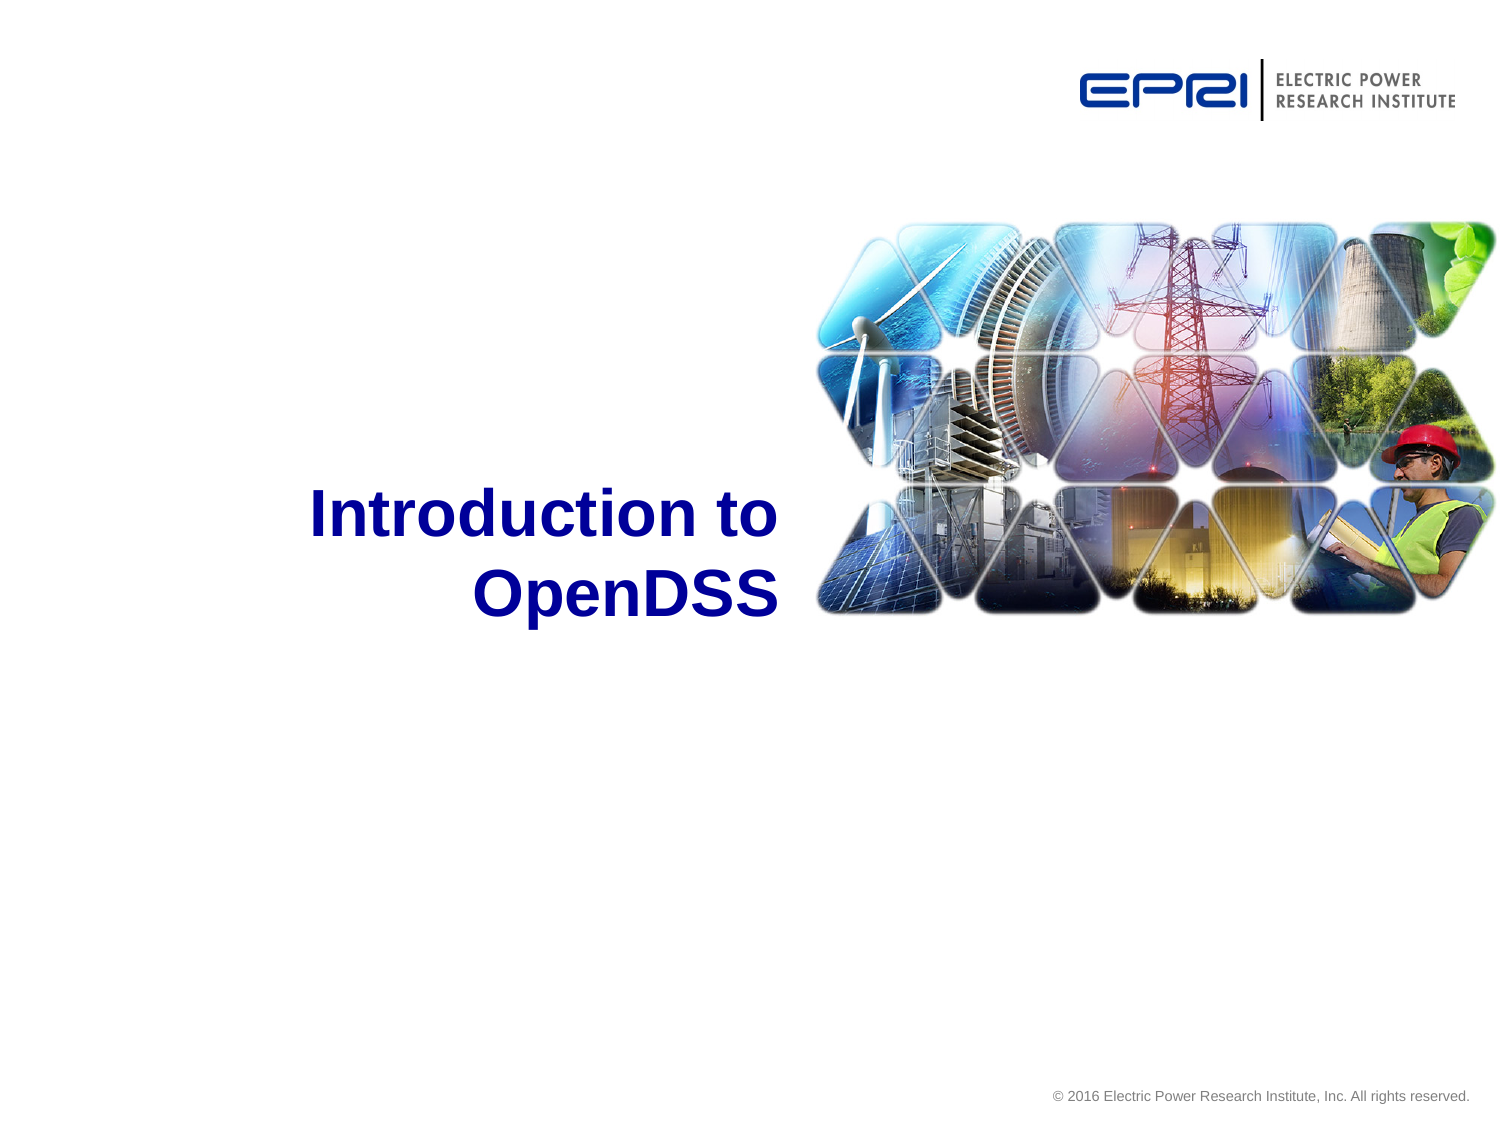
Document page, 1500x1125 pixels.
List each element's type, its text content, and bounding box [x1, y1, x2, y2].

title Introduction to OpenDSS [44, 127, 796, 638]
picture [810, 194, 1500, 620]
picture [1080, 59, 1455, 121]
